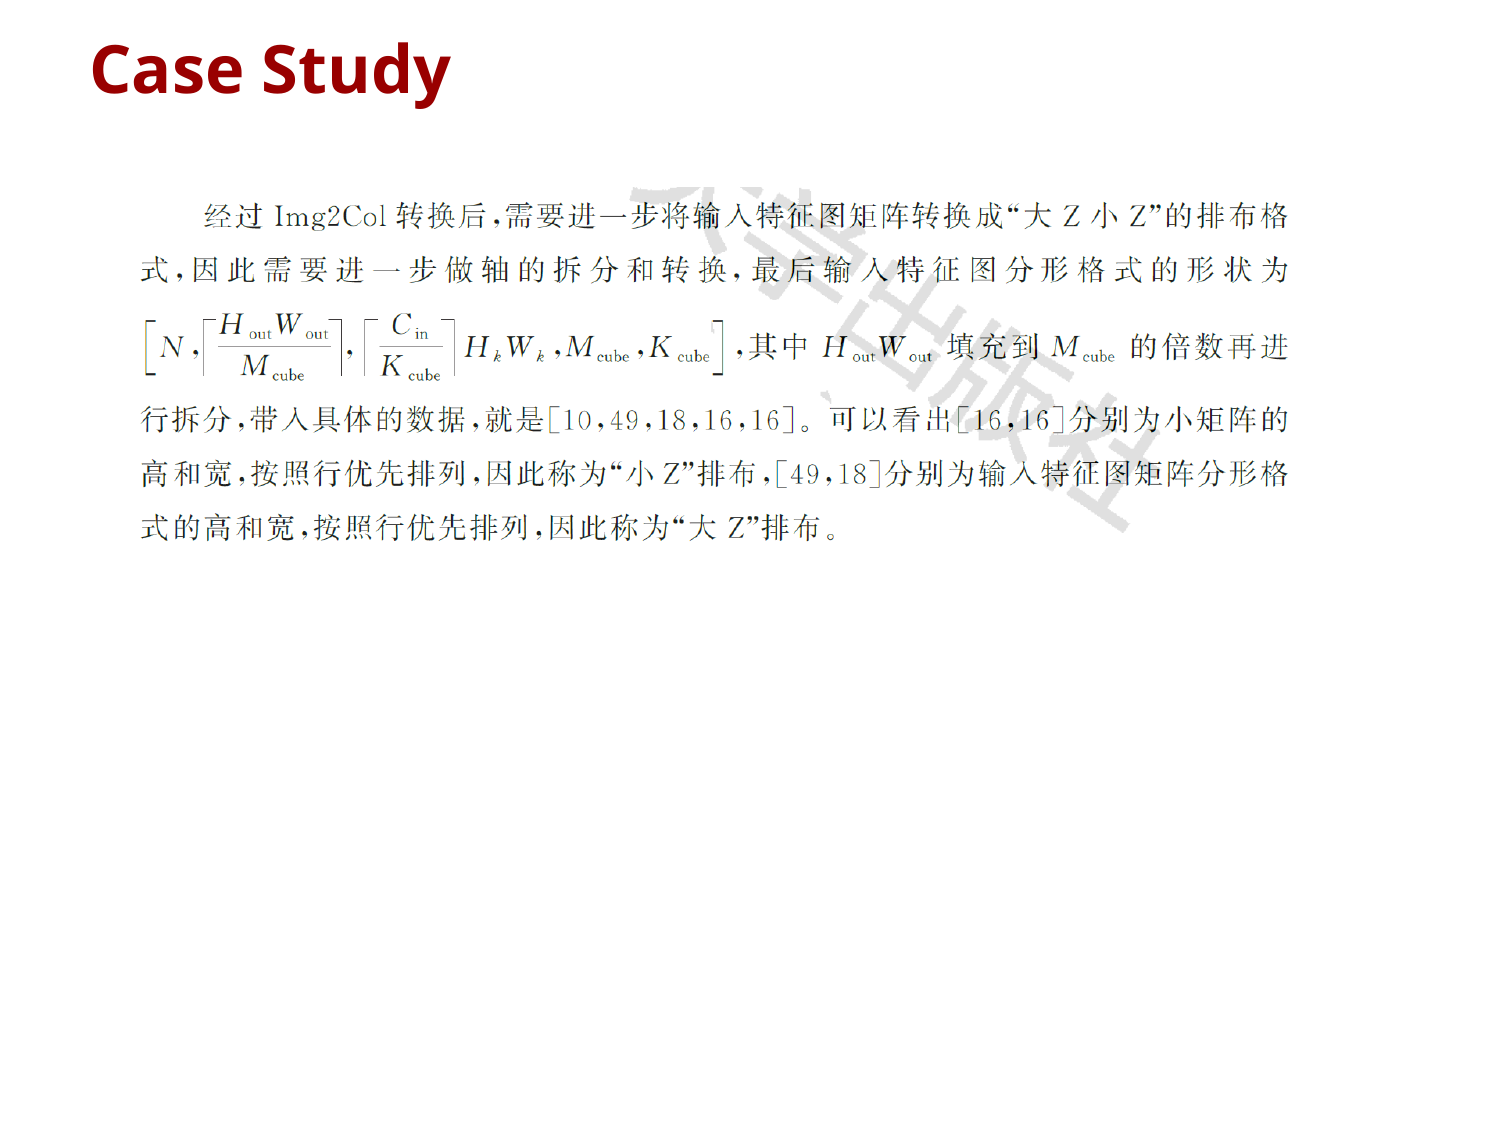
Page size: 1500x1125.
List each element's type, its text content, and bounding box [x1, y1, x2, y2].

picture [124, 187, 1363, 556]
text_box Case Study [89, 35, 1367, 115]
